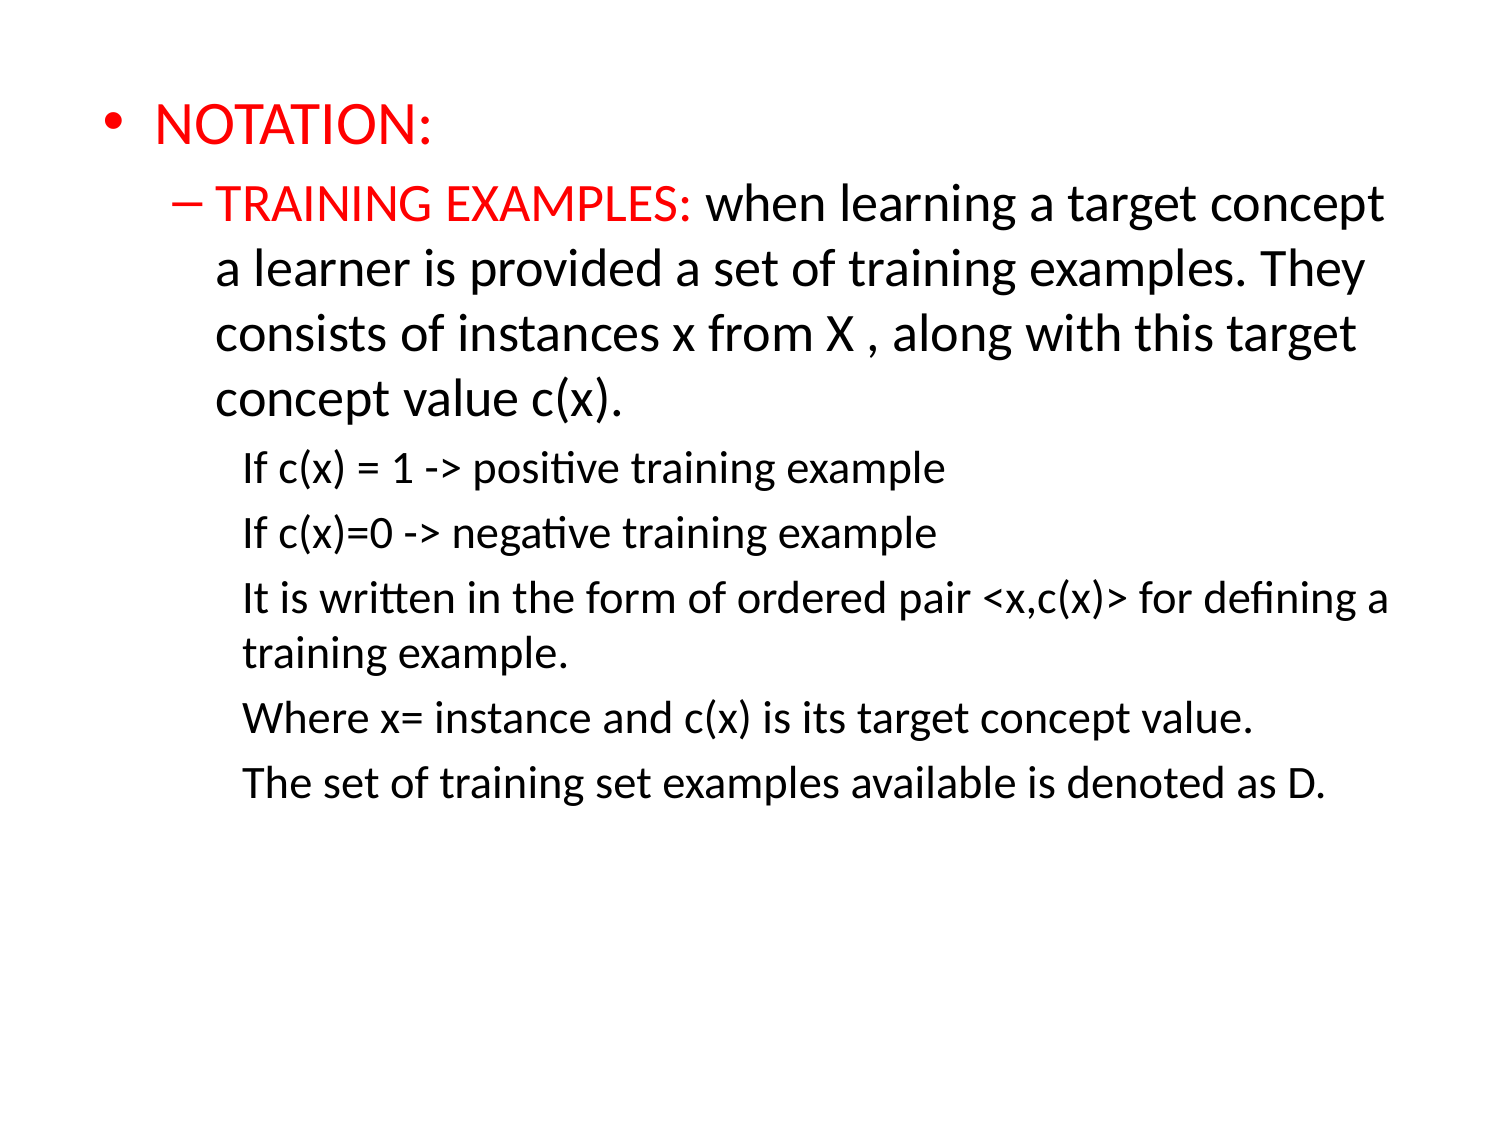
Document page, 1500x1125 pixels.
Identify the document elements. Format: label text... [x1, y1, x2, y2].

list NOTATION: TRAINING EXAMPLES: when learning a target concept a learner is provided a set of training examples. They consists of instances x from X , along with this target concept value c(x). If c(x) = 1 -> positive training example If c(x)=0 -> negative training example It is written in the form of ordered pair <x,c(x)> for defining a training example. Where x= instance and c(x) is its target concept value. The set of training set examples available is denoted as D. [87, 75, 1438, 818]
